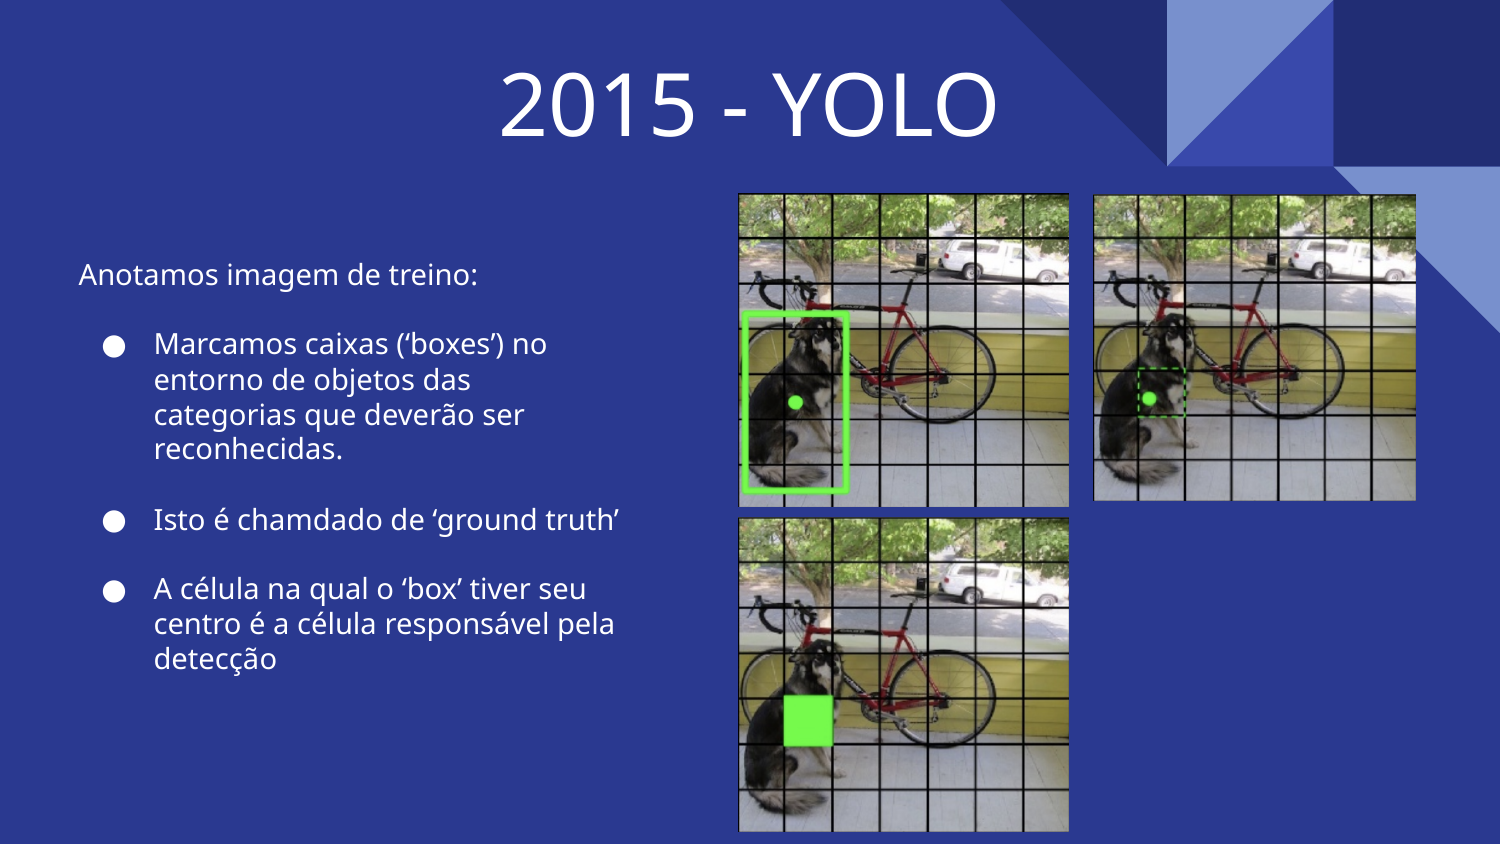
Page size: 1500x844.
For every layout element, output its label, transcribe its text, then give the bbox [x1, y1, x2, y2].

picture [738, 193, 1070, 508]
title 2015 - YOLO [200, 32, 1300, 170]
picture [1093, 194, 1416, 501]
text_box Anotamos imagem de treino: Marcamos caixas (‘boxes’) no entorno de objetos das categorias que deverão ser reconhecidas. Isto é chamdado de ‘ground truth’ A célula na qual o ‘box’ tiver seu centro é a célula responsável pela detecção [63, 241, 638, 691]
picture [738, 517, 1070, 832]
